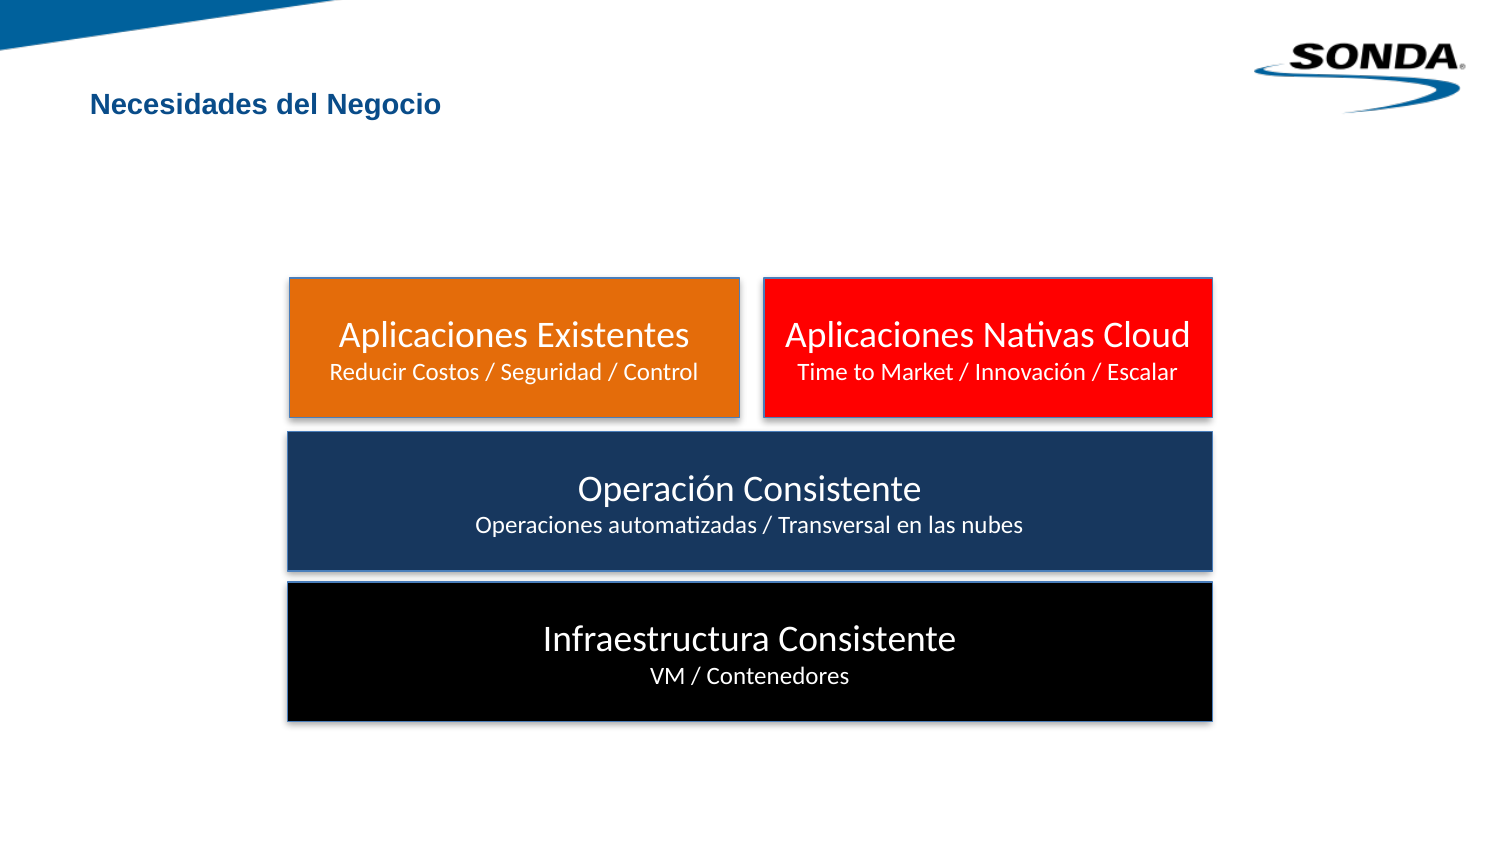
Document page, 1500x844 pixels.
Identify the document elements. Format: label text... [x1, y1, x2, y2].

title Necesidades del Negocio [75, 77, 1425, 166]
text_box Aplicaciones Nativas Cloud Time to Market / Innovación / Escalar [763, 277, 1213, 418]
text_box Aplicaciones Existentes Reducir Costos / Seguridad / Control [289, 277, 740, 418]
text_box Infraestructura Consistente VM / Contenedores [287, 581, 1213, 722]
text_box Operación Consistente Operaciones automatizadas / Transversal en las nubes [287, 431, 1213, 572]
